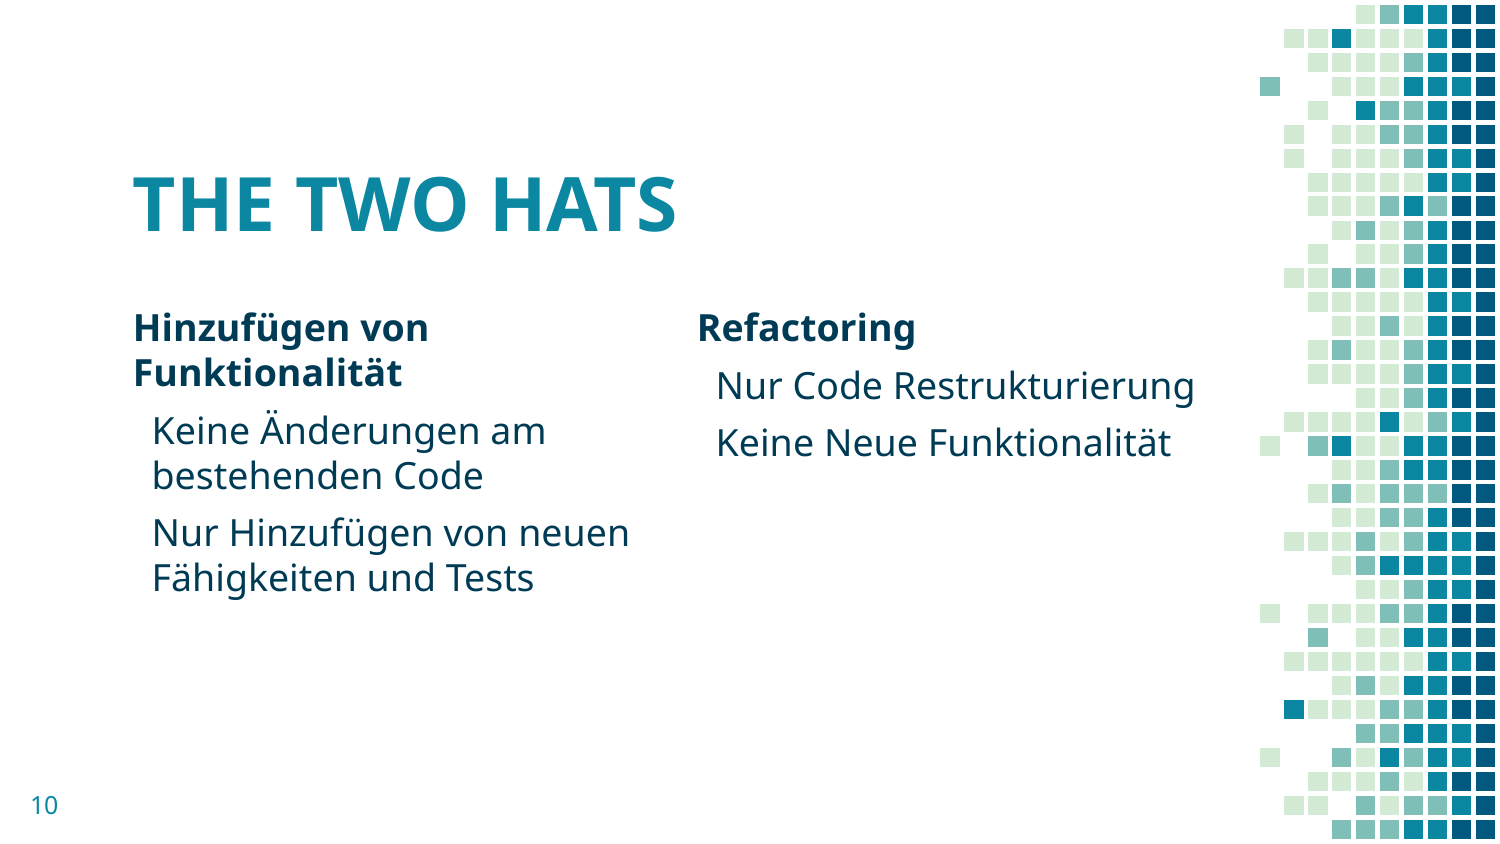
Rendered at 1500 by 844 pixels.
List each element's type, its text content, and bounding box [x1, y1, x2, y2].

list Hinzufügen von Funktionalität Keine Änderungen am bestehenden Code Nur Hinzufügen von neuen Fähigkeiten und Tests [117, 289, 650, 796]
list Refactoring Nur Code Restrukturierung Keine Neue Funktionalität [681, 289, 1214, 796]
title THE TWO HATS [117, 121, 1227, 262]
slide_number 10 [15, 774, 105, 839]
